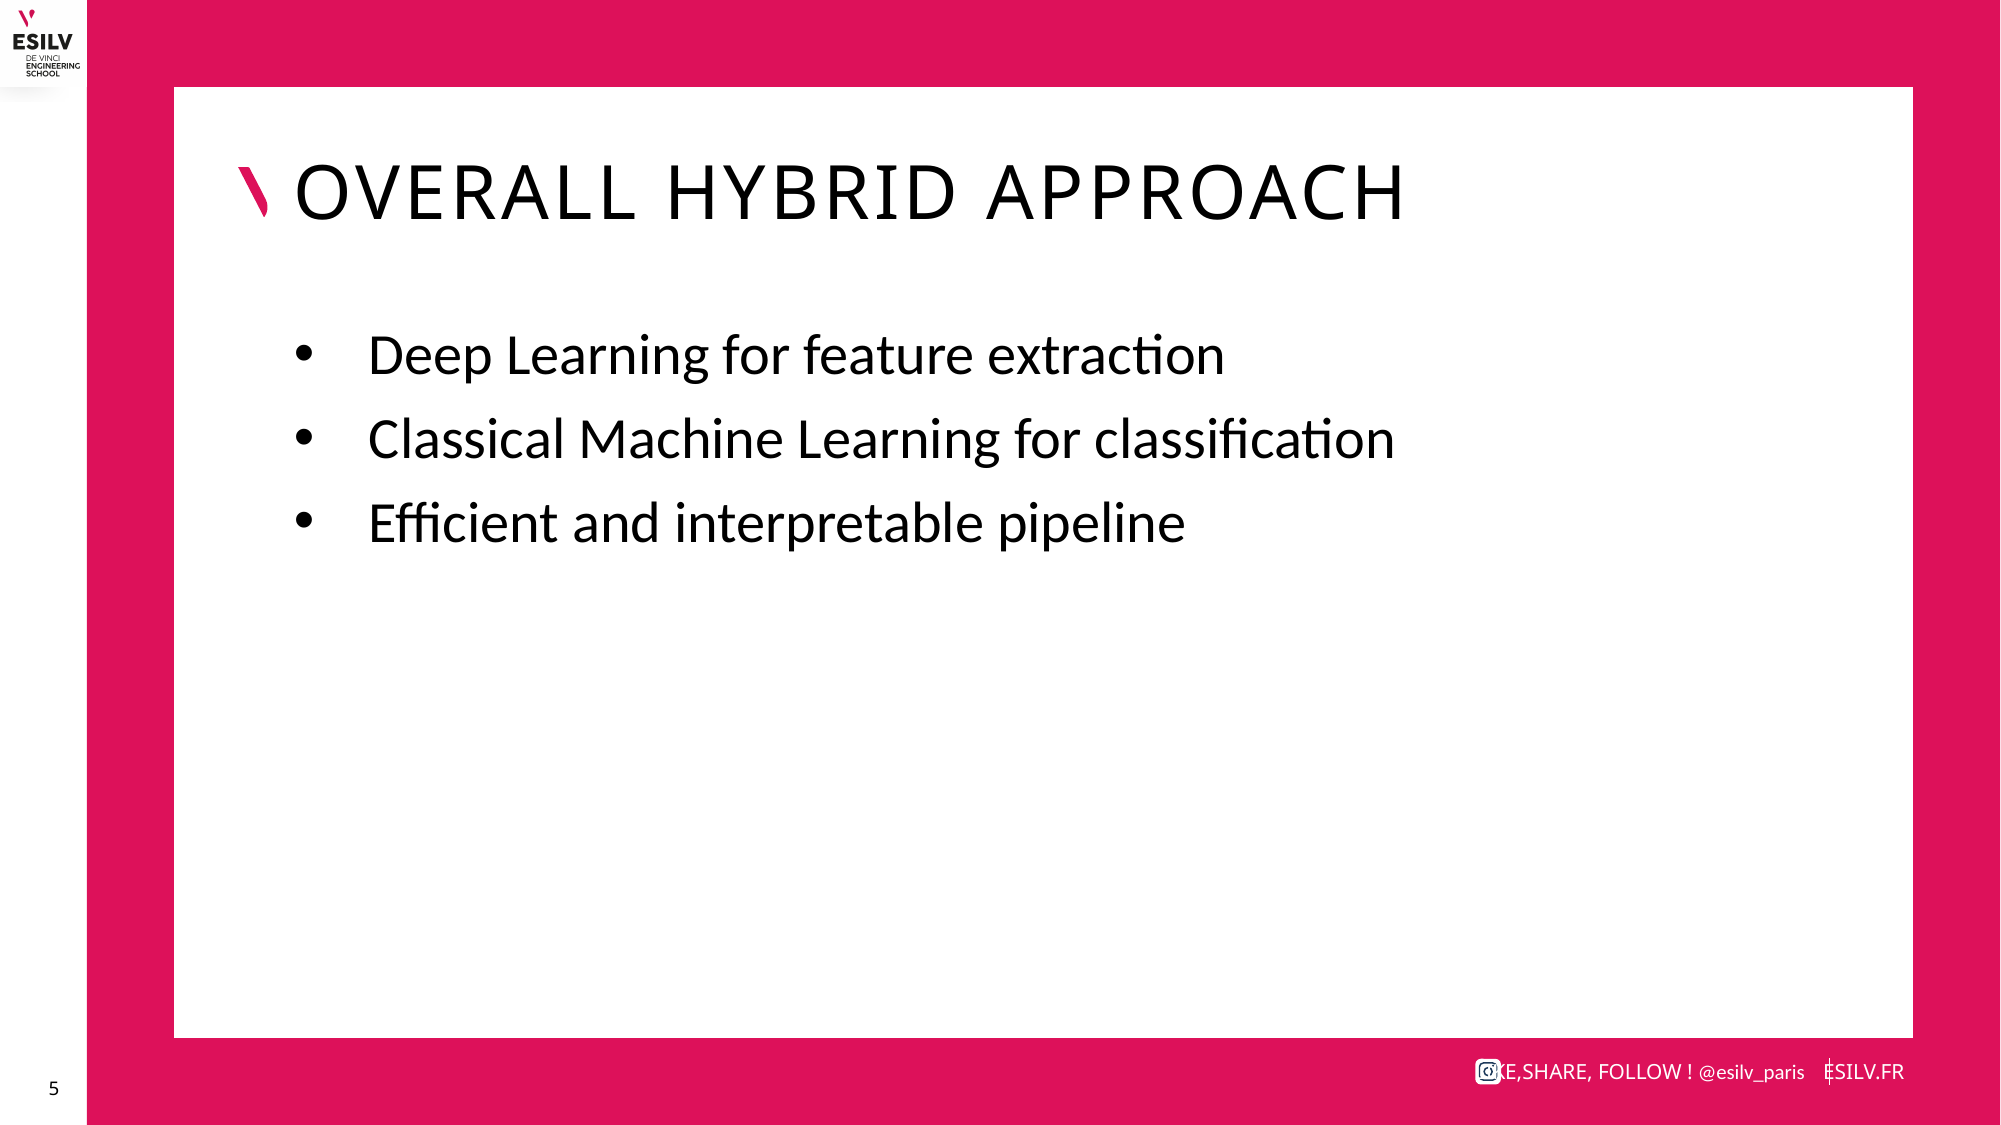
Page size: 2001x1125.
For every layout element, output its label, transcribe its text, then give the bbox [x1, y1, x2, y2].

list Deep Learning for feature extraction Classical Machine Learning for classification Efficient and interpretable pipeline [293, 324, 1888, 1039]
title Overall Hybrid Approach [293, 154, 1806, 267]
picture [0, 0, 87, 87]
slide_number 5 [19, 1077, 83, 1100]
